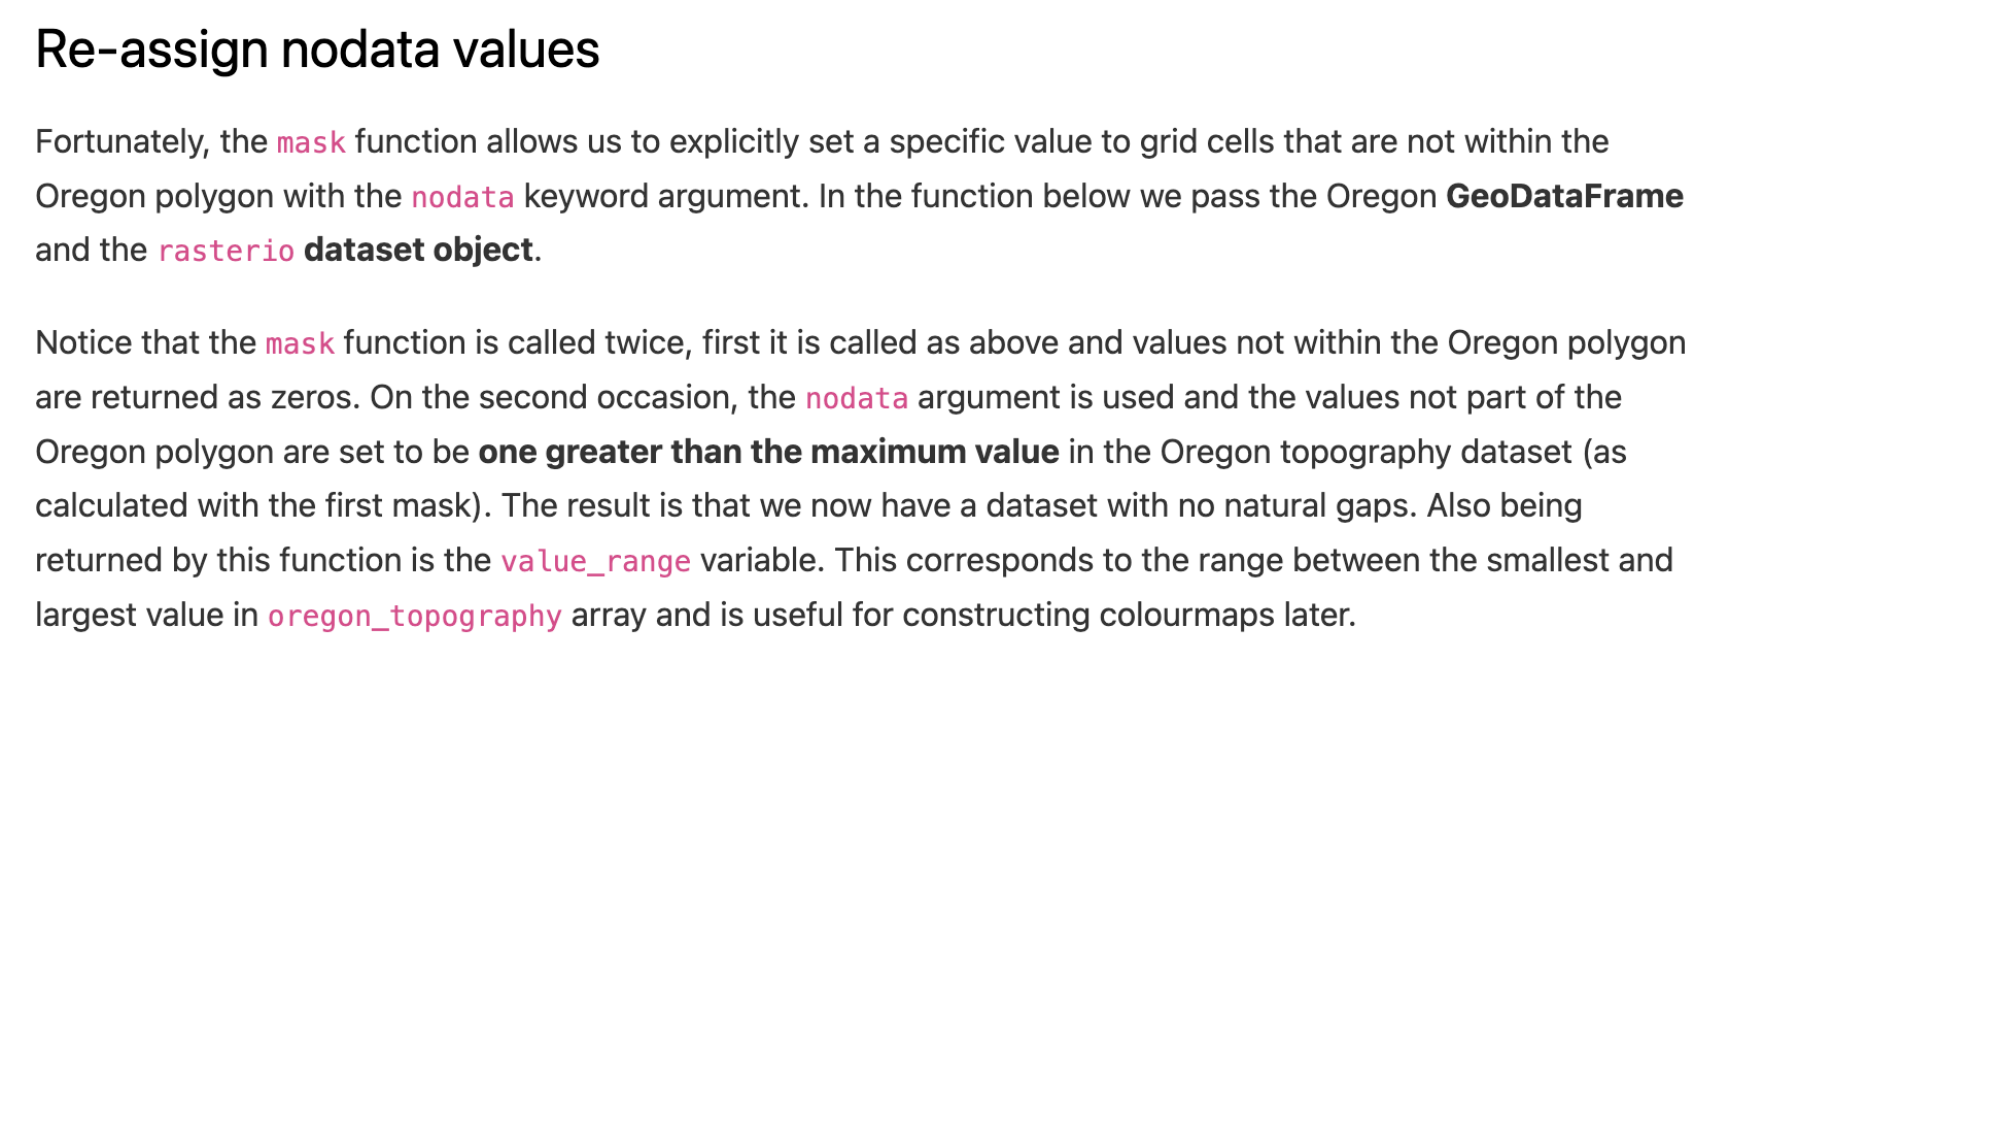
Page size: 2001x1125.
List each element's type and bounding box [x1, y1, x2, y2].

picture [0, 0, 1728, 669]
